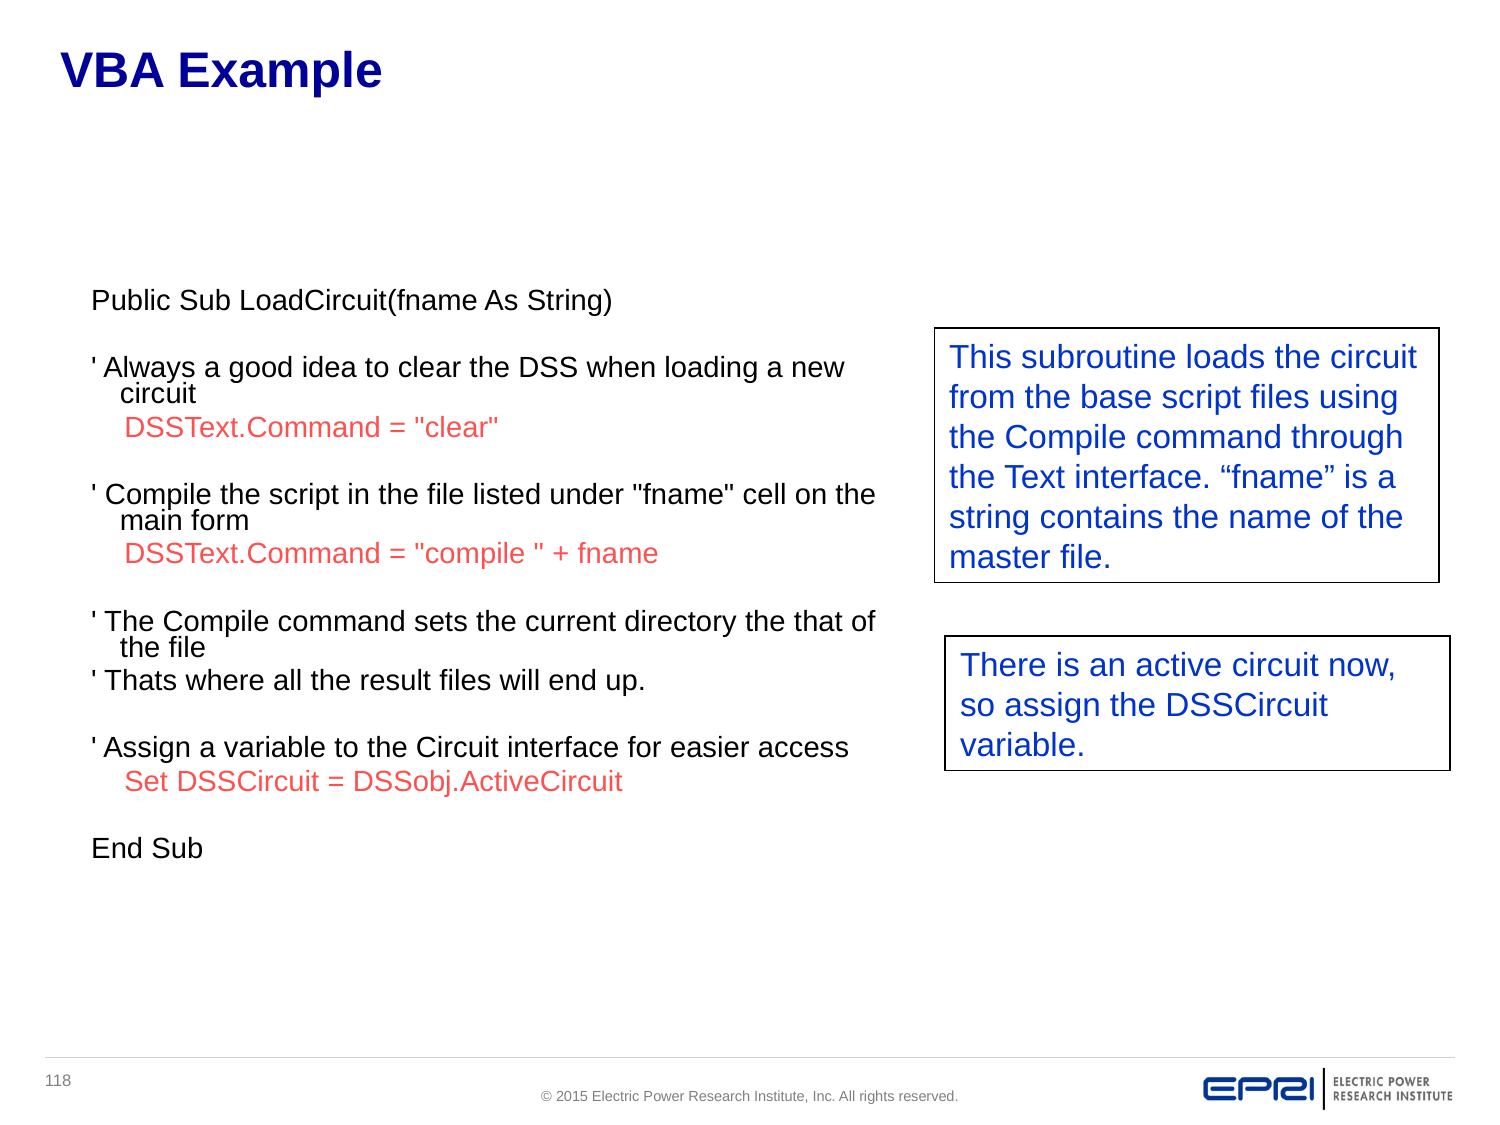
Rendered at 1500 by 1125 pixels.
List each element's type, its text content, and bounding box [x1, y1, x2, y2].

text_box This subroutine loads the circuit from the base script files using the Compile command through the Text interface. “fname” is a string contains the name of the master file. [934, 328, 1439, 583]
text_box There is an active circuit now, so assign the DSSCircuit variable. [945, 635, 1450, 771]
text_box Public Sub LoadCircuit(fname As String) ' Always a good idea to clear the DSS when loading a new circuit DSSText.Command = "clear" ' Compile the script in the file listed under "fname" cell on the main form DSSText.Command = "compile " + fname ' The Compile command sets the current directory the that of the file ' Thats where all the result files will end up. ' Assign a variable to the Circuit interface for easier access Set DSSCircuit = DSSobj.ActiveCircuit End Sub [76, 240, 899, 1050]
picture [1200, 1064, 1455, 1113]
title VBA Example [44, 29, 1456, 151]
